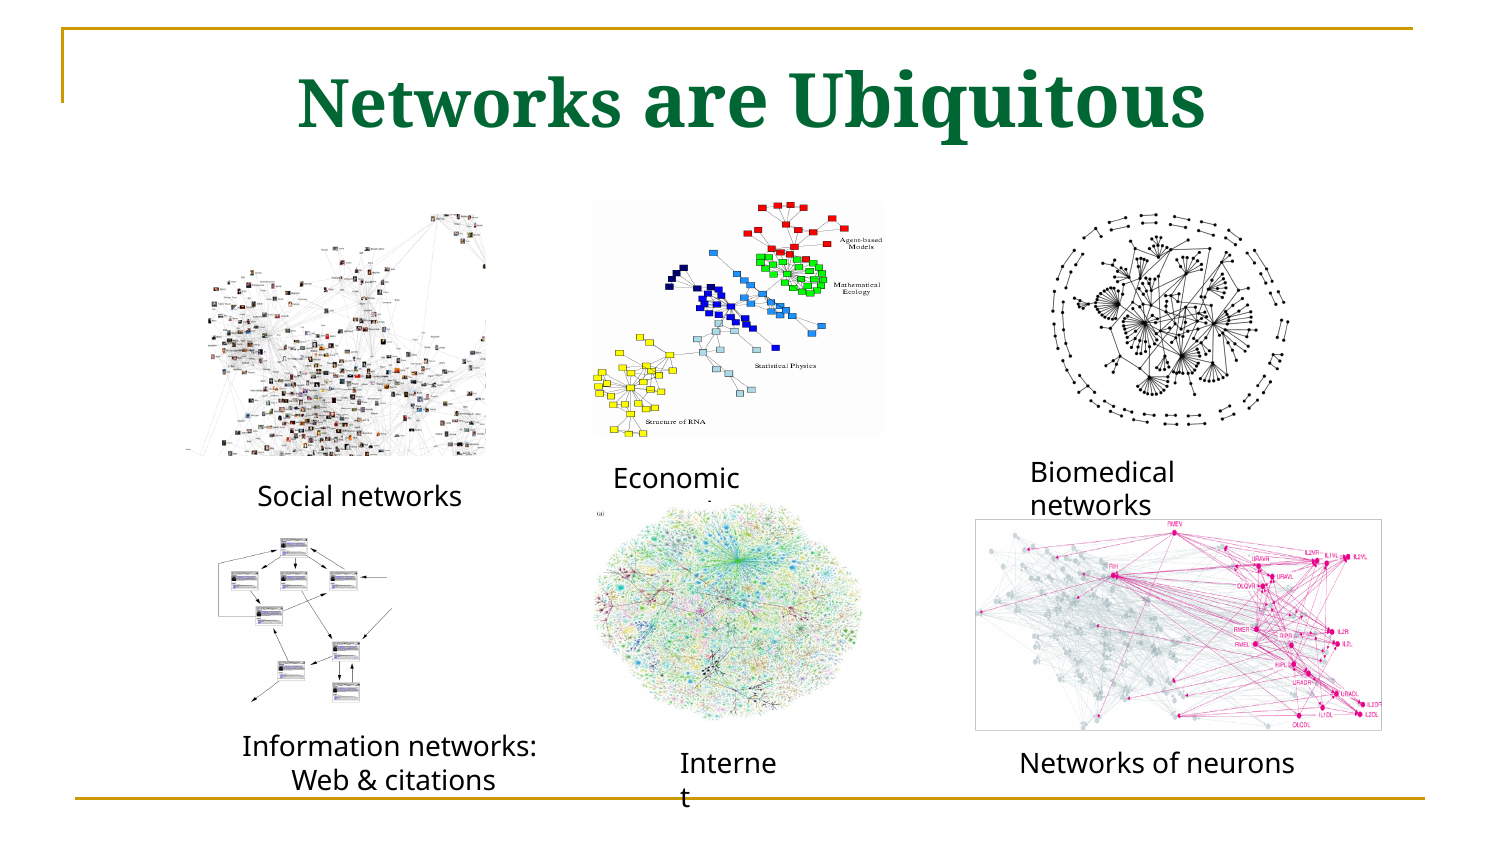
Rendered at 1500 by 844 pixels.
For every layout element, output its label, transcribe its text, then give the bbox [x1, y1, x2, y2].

text_box Information networks: Web & citations [201, 721, 586, 804]
picture [140, 214, 486, 456]
text_box Internet [664, 738, 801, 821]
title Networks are Ubiquitous [130, 39, 1375, 136]
text_box Social networks [210, 470, 511, 520]
picture [593, 201, 885, 437]
picture [215, 537, 394, 704]
picture [973, 517, 1388, 737]
text_box Networks of neurons [988, 745, 1327, 787]
picture [1038, 187, 1300, 451]
picture [593, 502, 863, 722]
text_box Economic networks [597, 453, 871, 536]
text_box Biomedical networks [1014, 446, 1300, 516]
